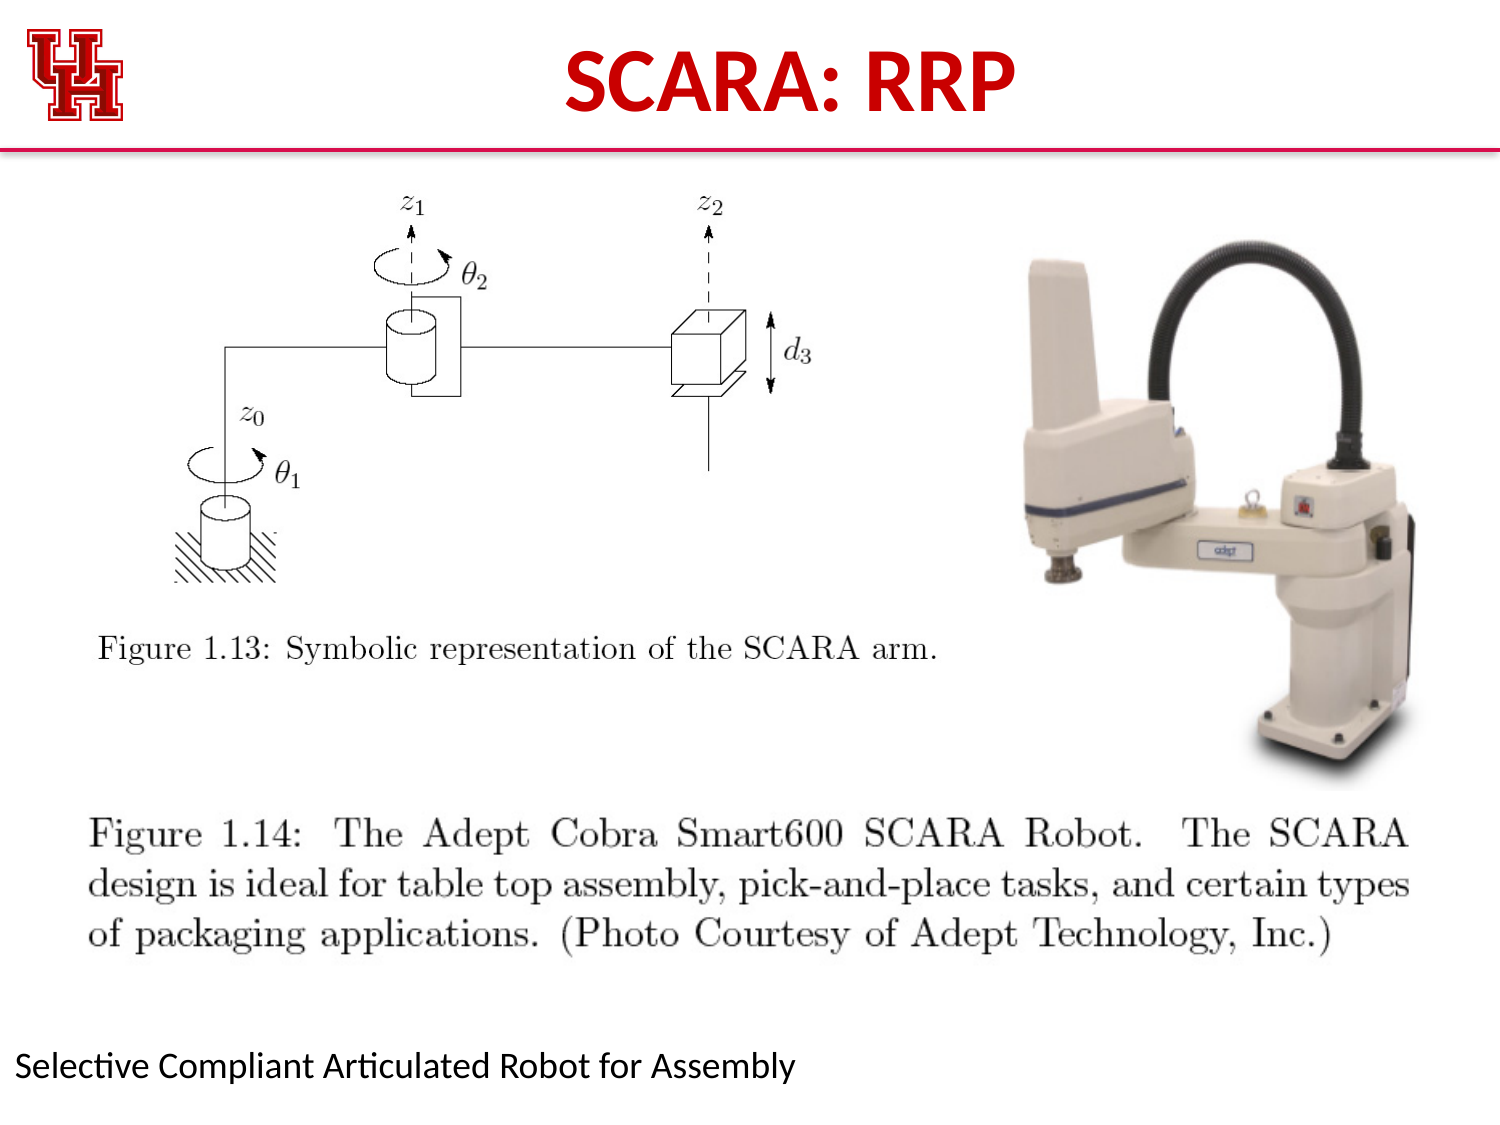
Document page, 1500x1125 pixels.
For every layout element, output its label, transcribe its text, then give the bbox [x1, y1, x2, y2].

text_box Selective Compliant Articulated Robot for Assembly [0, 1033, 1500, 1093]
picture [74, 189, 955, 675]
title SCARA: RRP [157, 0, 1425, 150]
picture [74, 230, 1463, 969]
picture [27, 29, 123, 121]
